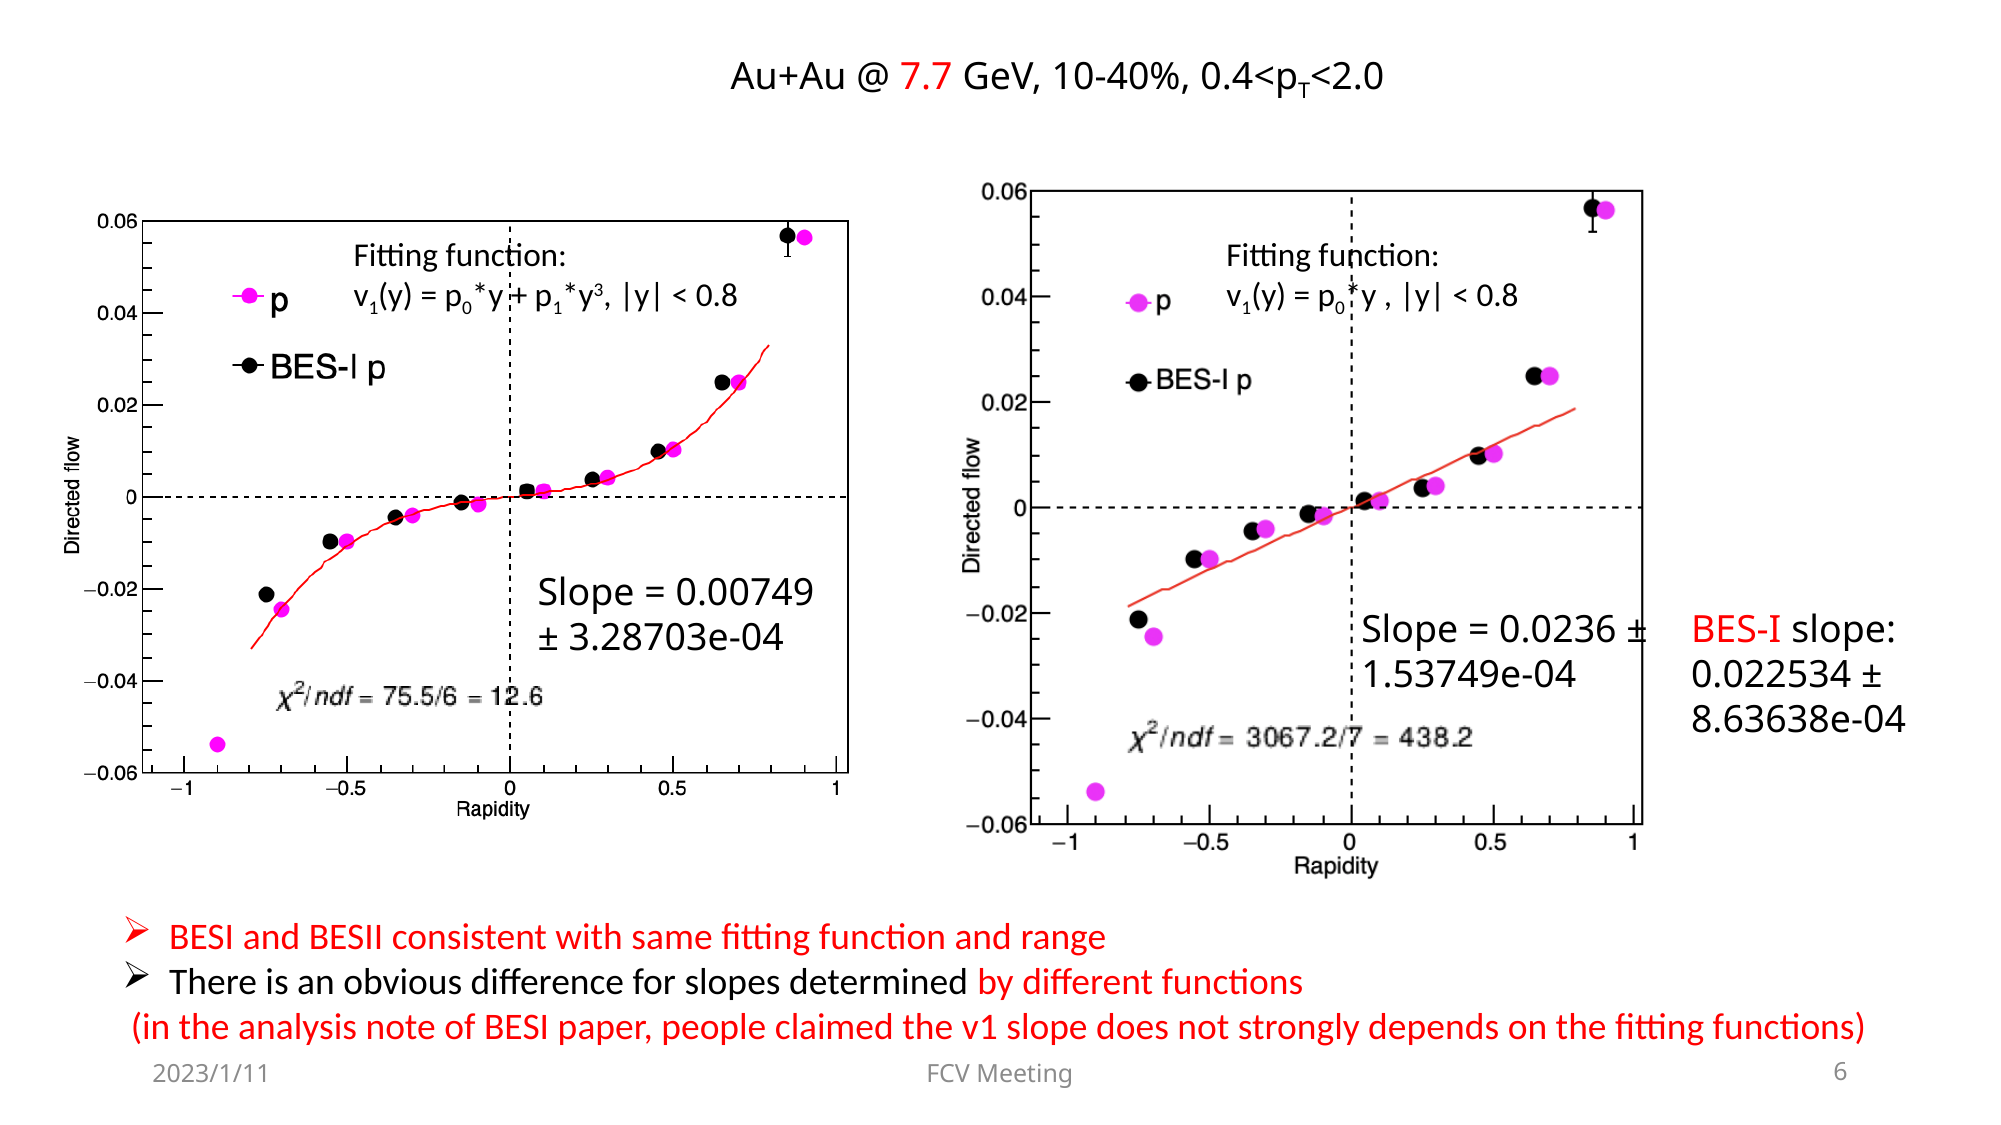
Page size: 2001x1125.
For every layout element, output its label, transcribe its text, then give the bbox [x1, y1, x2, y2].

text_box BESI and BESII consistent with same fitting function and range There is an obvious difference for slopes determined by different functions (in the analysis note of BESI paper, people claimed the v1 slope does not strongly depends on the fitting functions) [107, 904, 1893, 1055]
picture [37, 203, 896, 834]
slide_number 6 [1412, 1055, 1863, 1103]
picture [904, 176, 1709, 906]
text_box BES-I slope: 0.022534 ± 8.63638e-04 [1709, 597, 1937, 748]
footer FCV Meeting [662, 1055, 1338, 1103]
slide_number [137, 1055, 588, 1103]
text_box Au+Au @ 7.7 GeV, 10-40%, 0.4<pT<2.0 [715, 44, 1461, 111]
